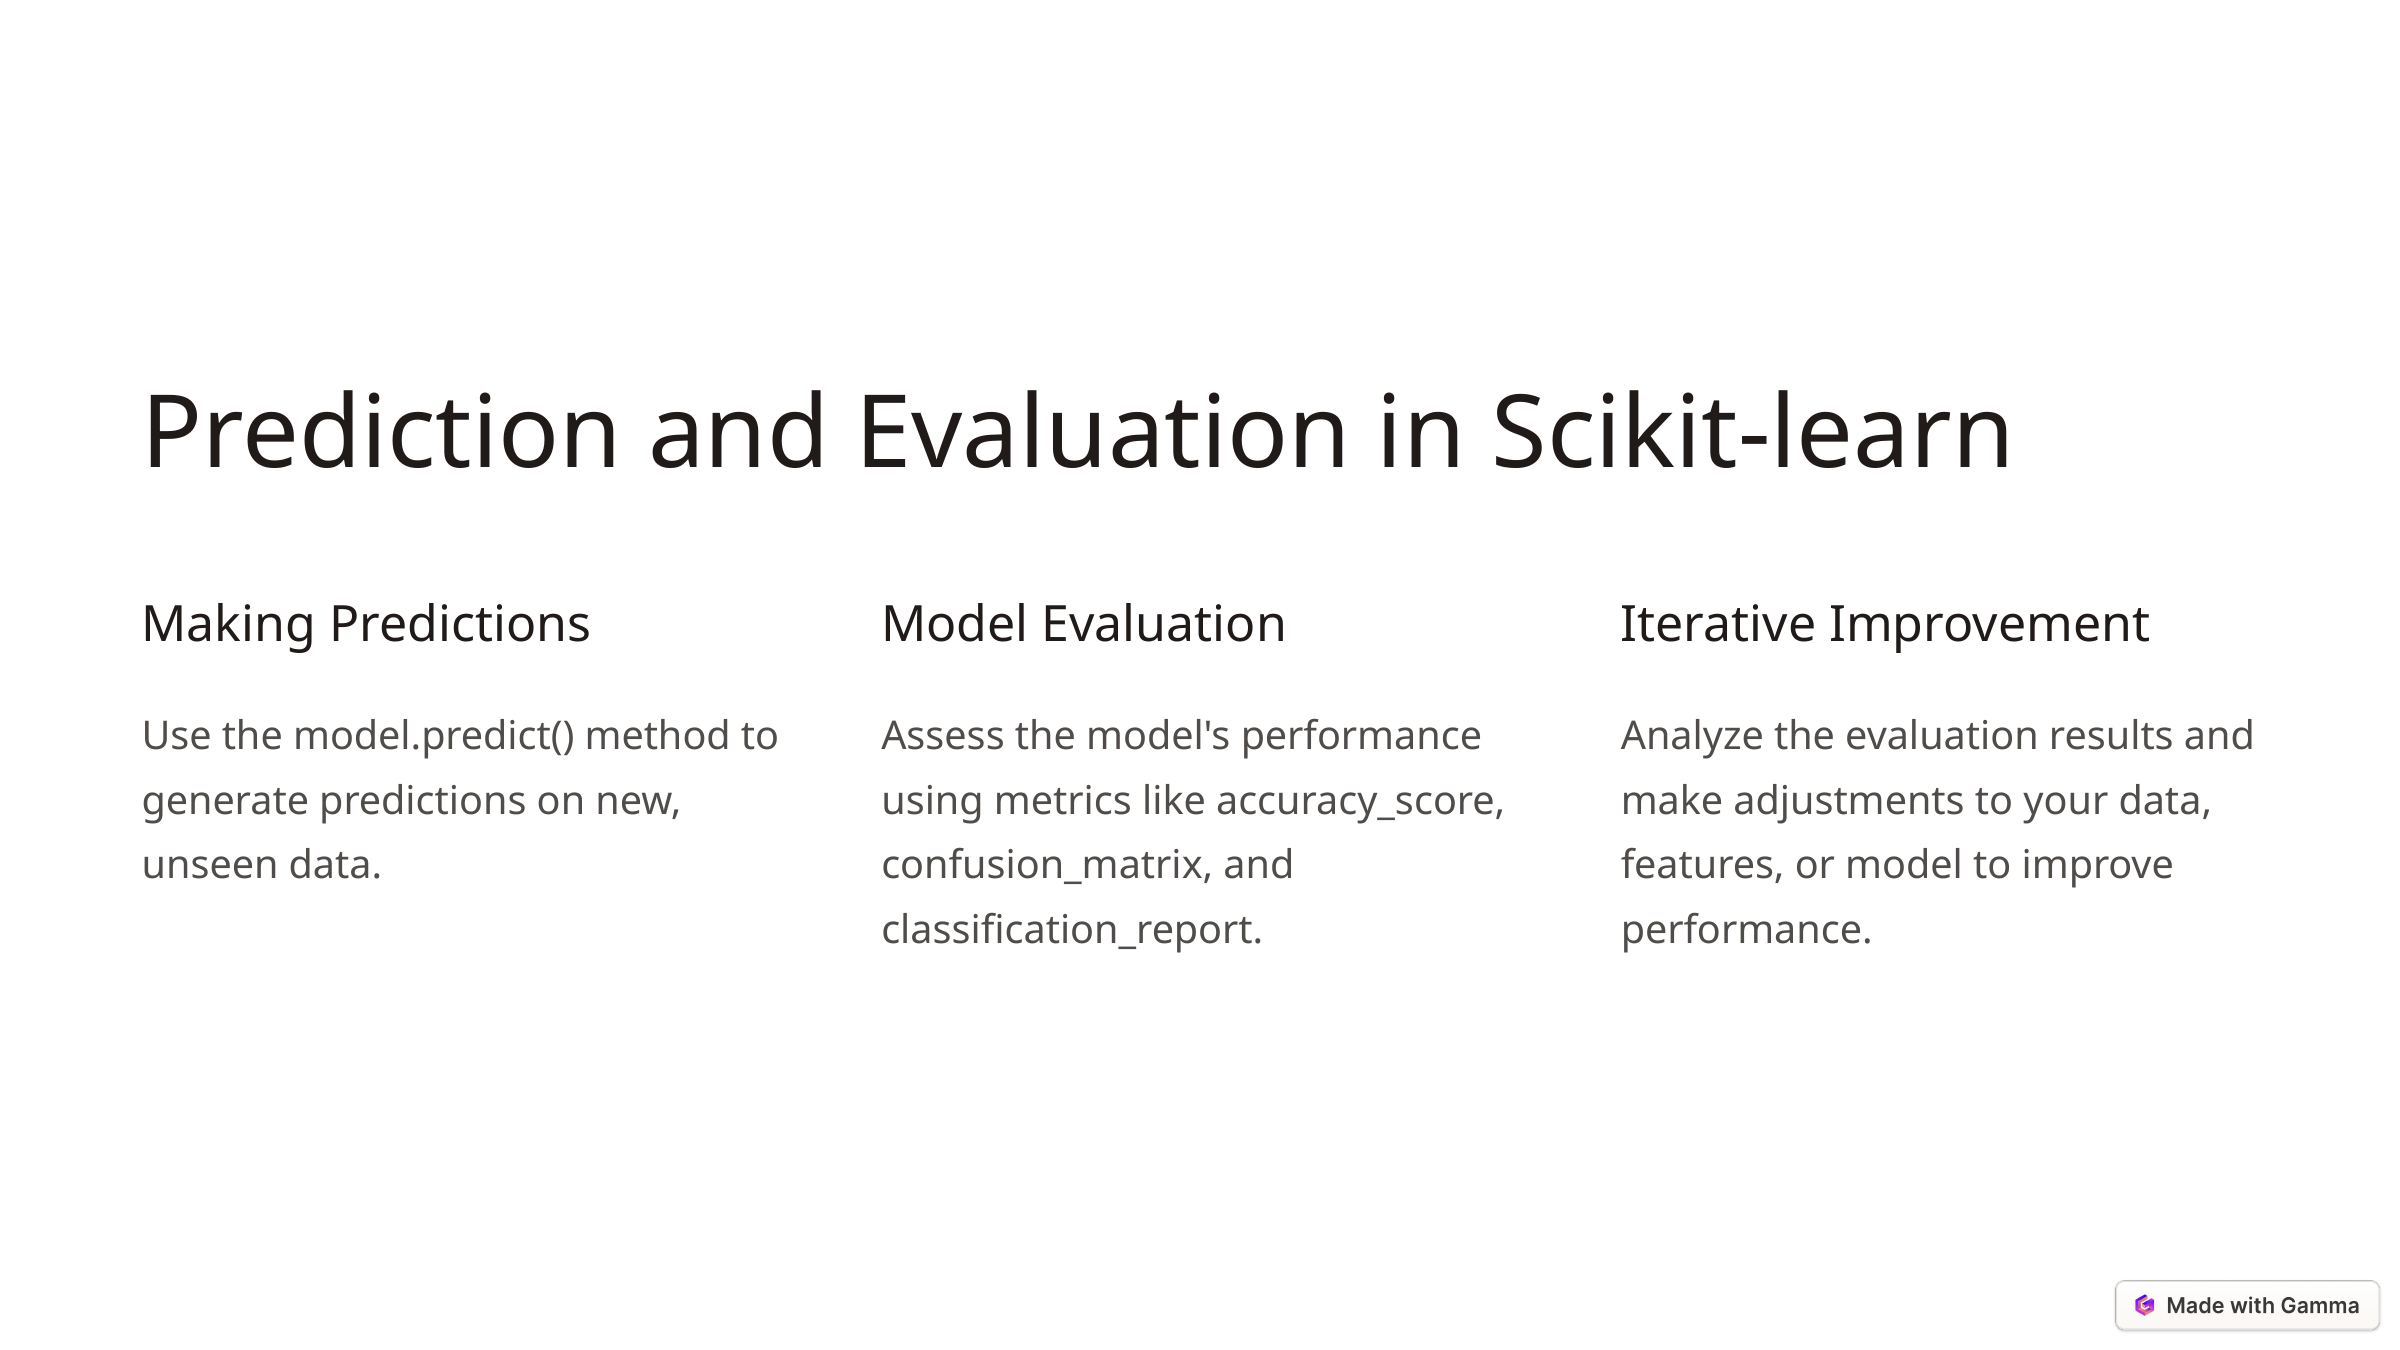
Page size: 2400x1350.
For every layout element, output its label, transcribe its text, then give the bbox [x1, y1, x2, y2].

text_box Use the model.predict() method to generate predictions on new, unseen data. [141, 692, 782, 888]
text_box Assess the model's performance using metrics like accuracy_score, confusion_matrix, and classification_report. [881, 692, 1521, 953]
text_box Analyze the evaluation results and make adjustments to your data, features, or model to improve performance. [1620, 692, 2261, 953]
text_box Iterative Improvement [1620, 589, 2180, 653]
text_box Making Predictions [141, 589, 648, 653]
text_box Prediction and Evaluation in Scikit-learn [141, 361, 2154, 488]
picture [2106, 1271, 2389, 1339]
text_box Model Evaluation [881, 589, 1388, 653]
